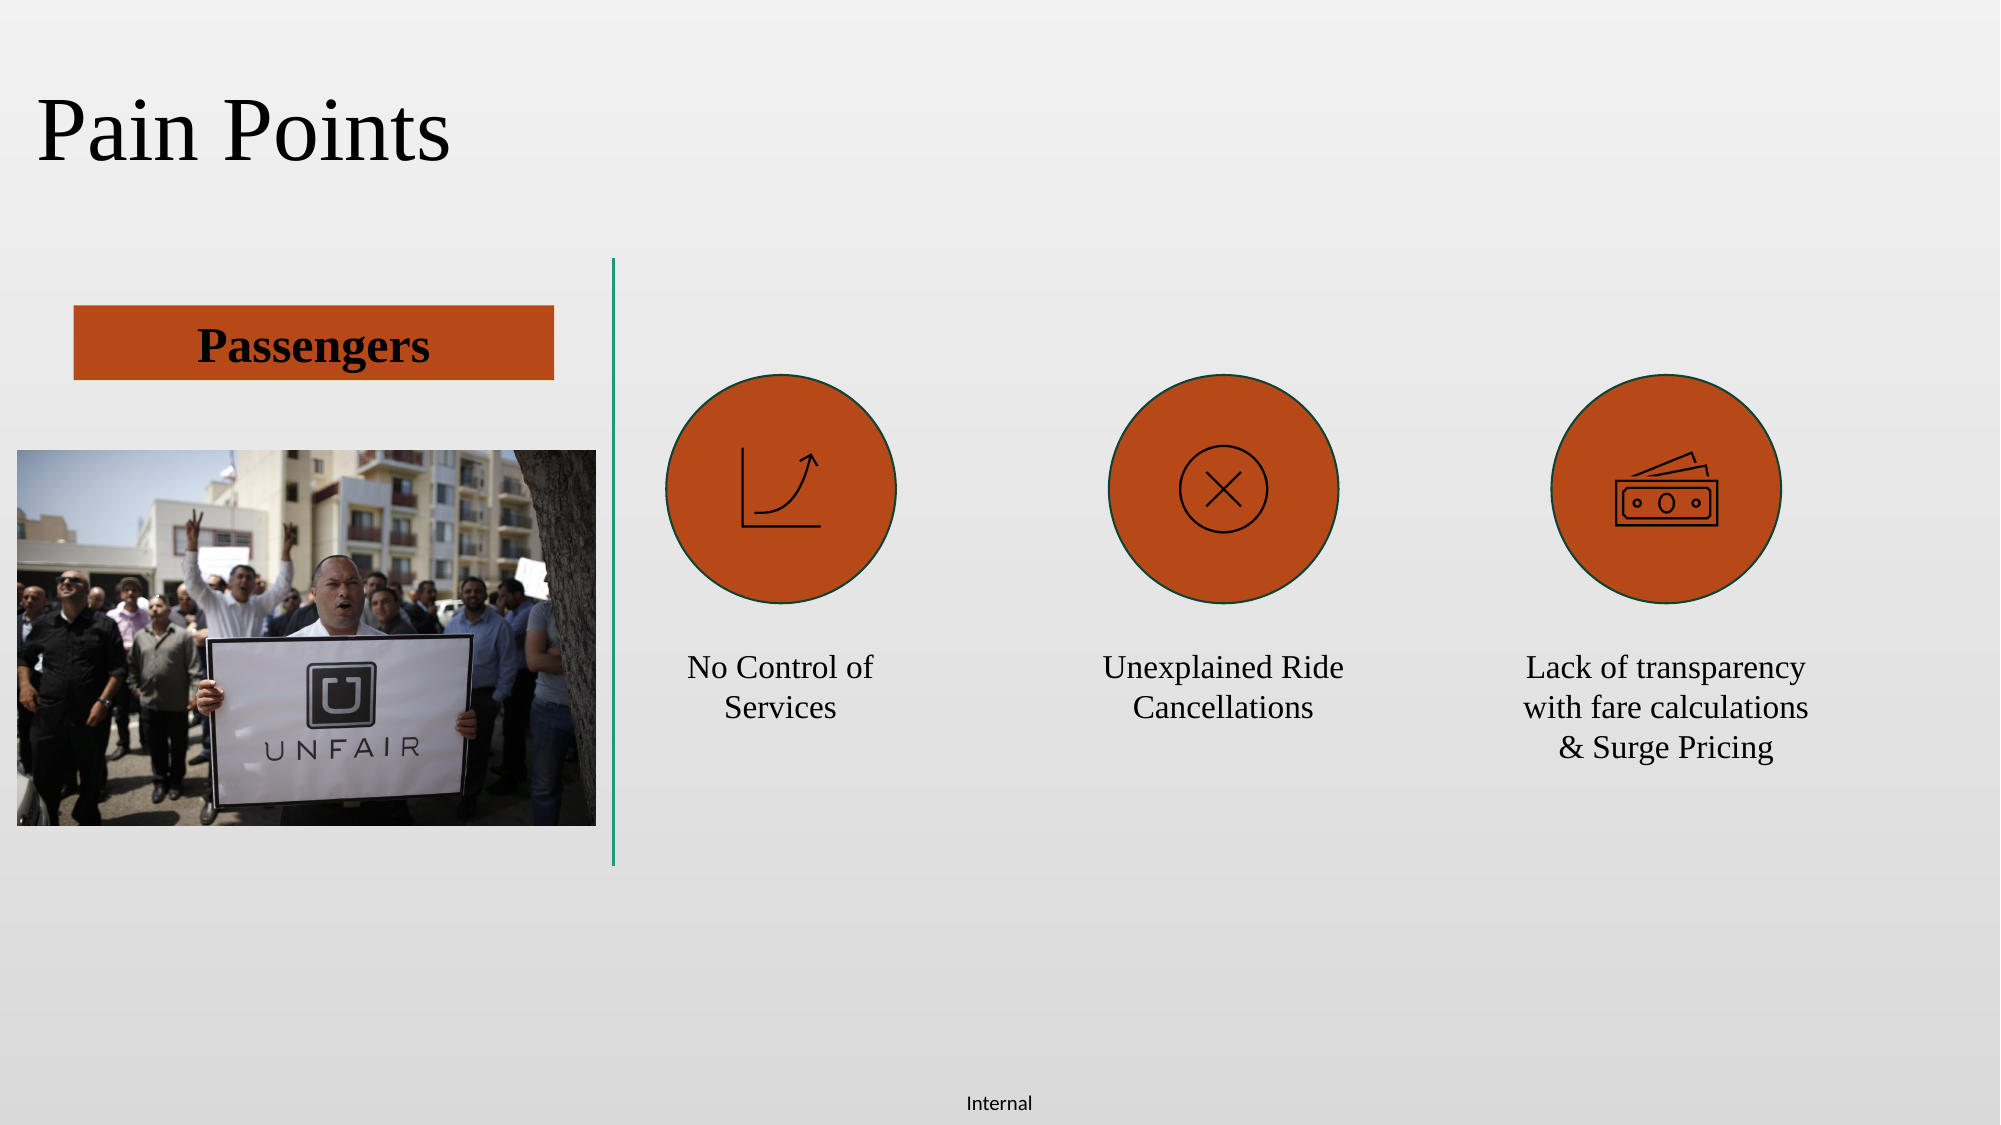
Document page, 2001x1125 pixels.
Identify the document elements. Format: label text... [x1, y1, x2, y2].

text_box Passengers [73, 305, 555, 381]
text_box Lack of transparency with fare calculations & Surge Pricing [1496, 637, 1836, 773]
text_box No Control of Services [670, 637, 891, 733]
picture [725, 431, 837, 544]
text_box Unexplained Ride Cancellations [1033, 637, 1414, 733]
text_box [1107, 373, 1340, 605]
title Pain Points [21, 21, 2000, 240]
text_box [1550, 373, 1783, 605]
text_box [665, 373, 897, 605]
picture [1167, 433, 1280, 545]
picture [17, 450, 596, 826]
picture [1610, 433, 1723, 545]
